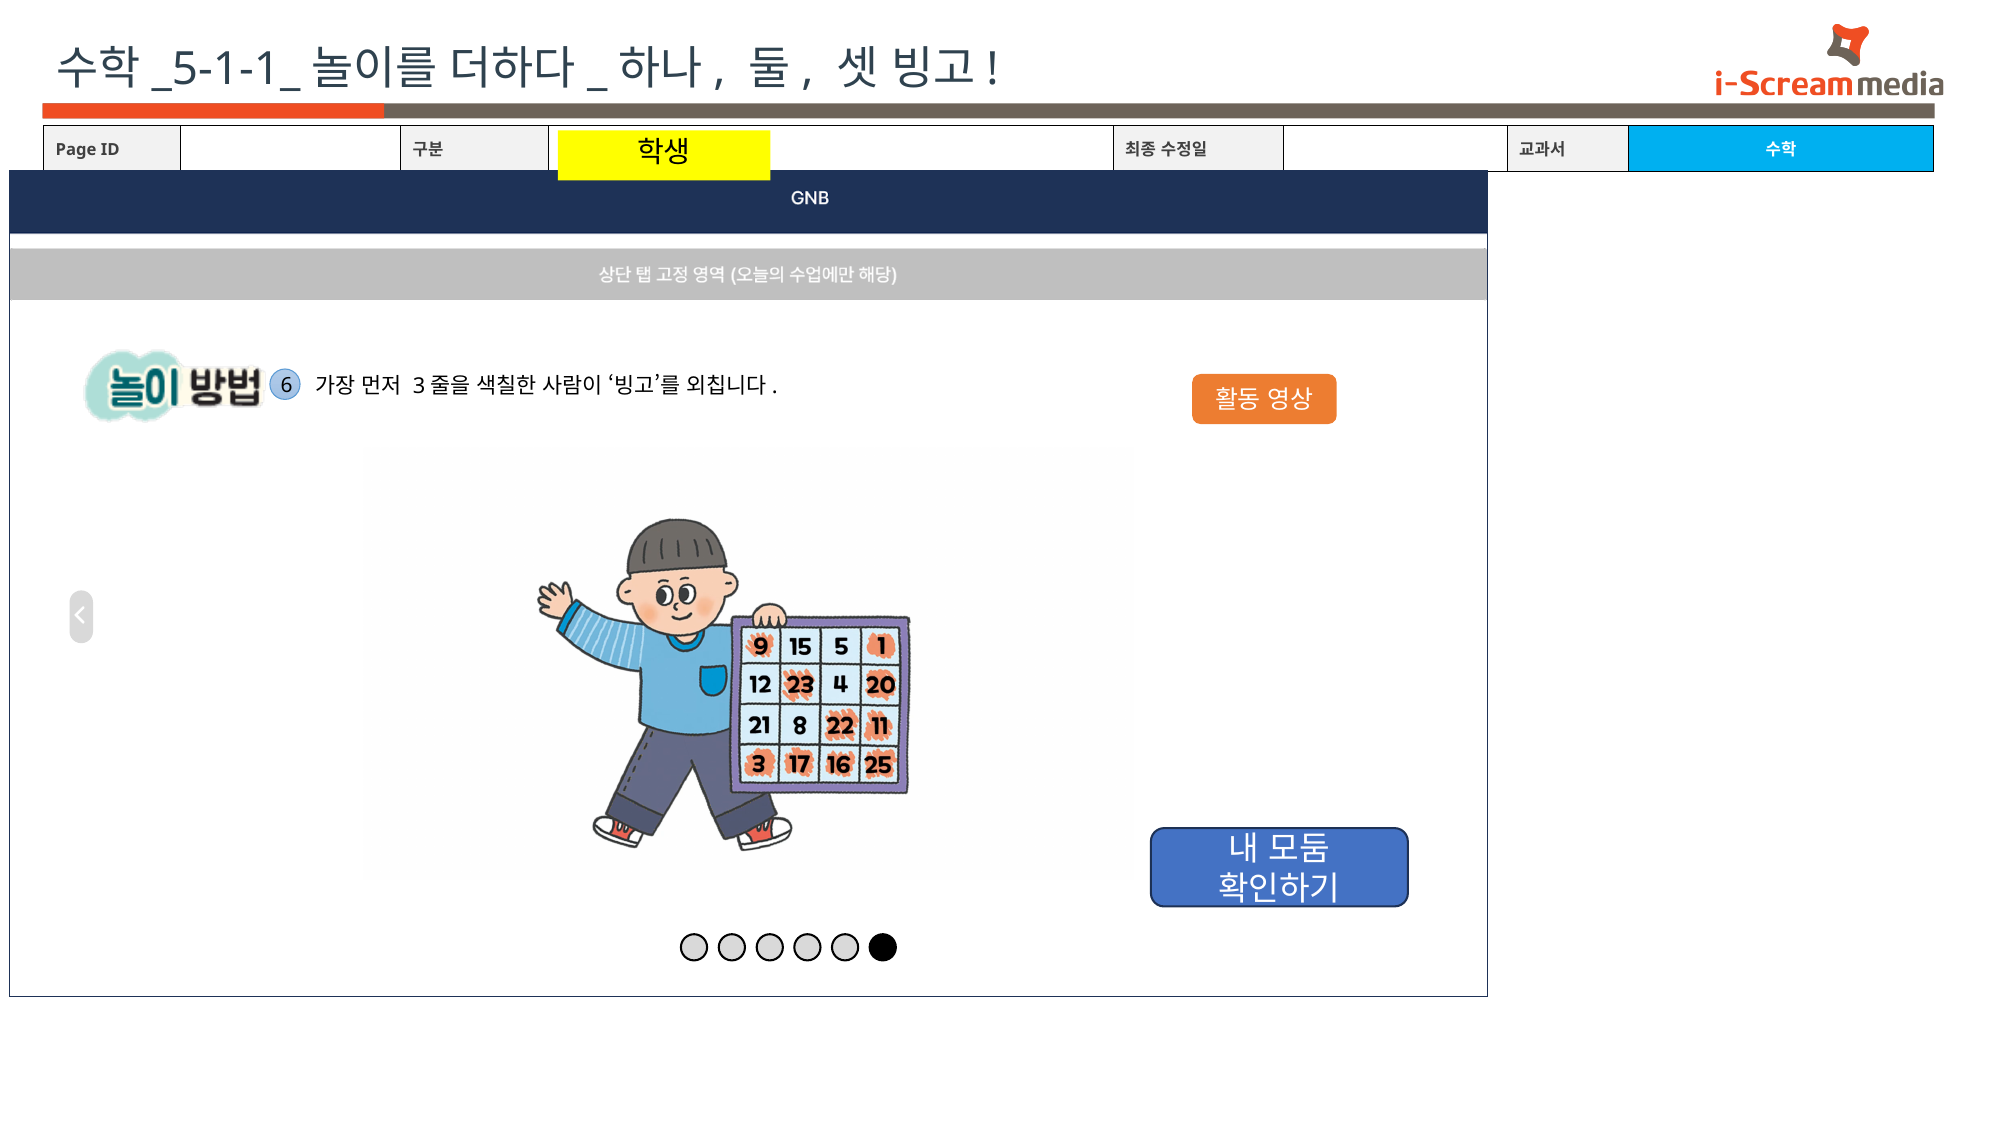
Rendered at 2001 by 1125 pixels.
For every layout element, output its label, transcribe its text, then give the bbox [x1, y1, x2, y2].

picture [10, 171, 1487, 996]
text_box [69, 590, 93, 644]
text_box 활동 영상 [1191, 403, 1338, 426]
text_box 학생 [557, 130, 771, 181]
title 수학_5-1-1_놀이를 더하다_하나, 둘, 셋 빙고! [41, 44, 1683, 95]
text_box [680, 934, 896, 961]
text_box 내 모둠 확인하기 [1149, 827, 1409, 908]
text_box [303, 356, 1561, 403]
picture [1715, 23, 1944, 96]
